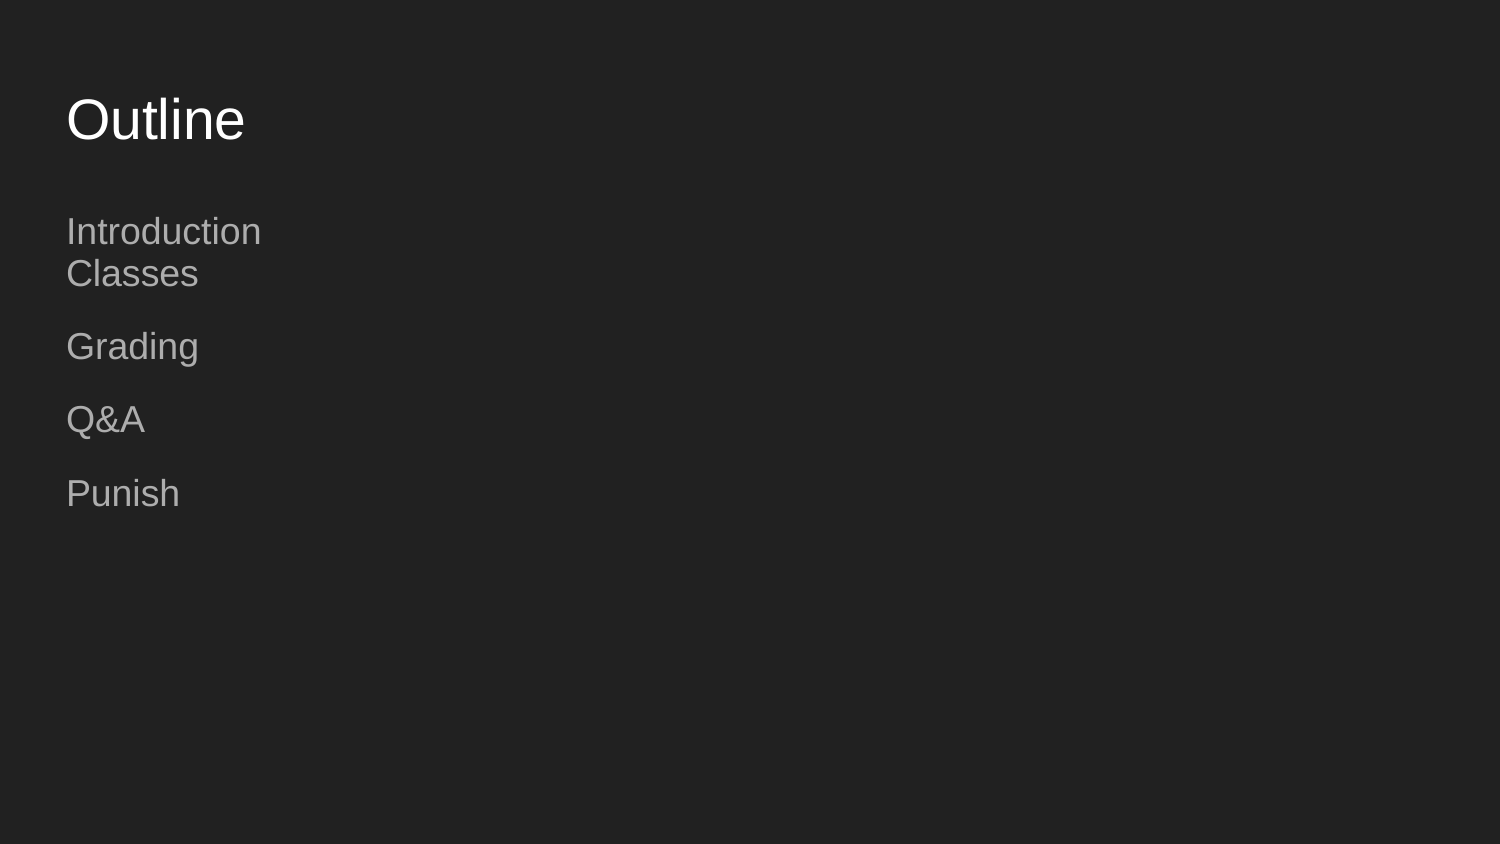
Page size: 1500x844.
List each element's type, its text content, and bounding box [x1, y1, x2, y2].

list Introduction Classes Grading Q&A Punish [51, 189, 1449, 796]
title Outline [51, 72, 1449, 167]
